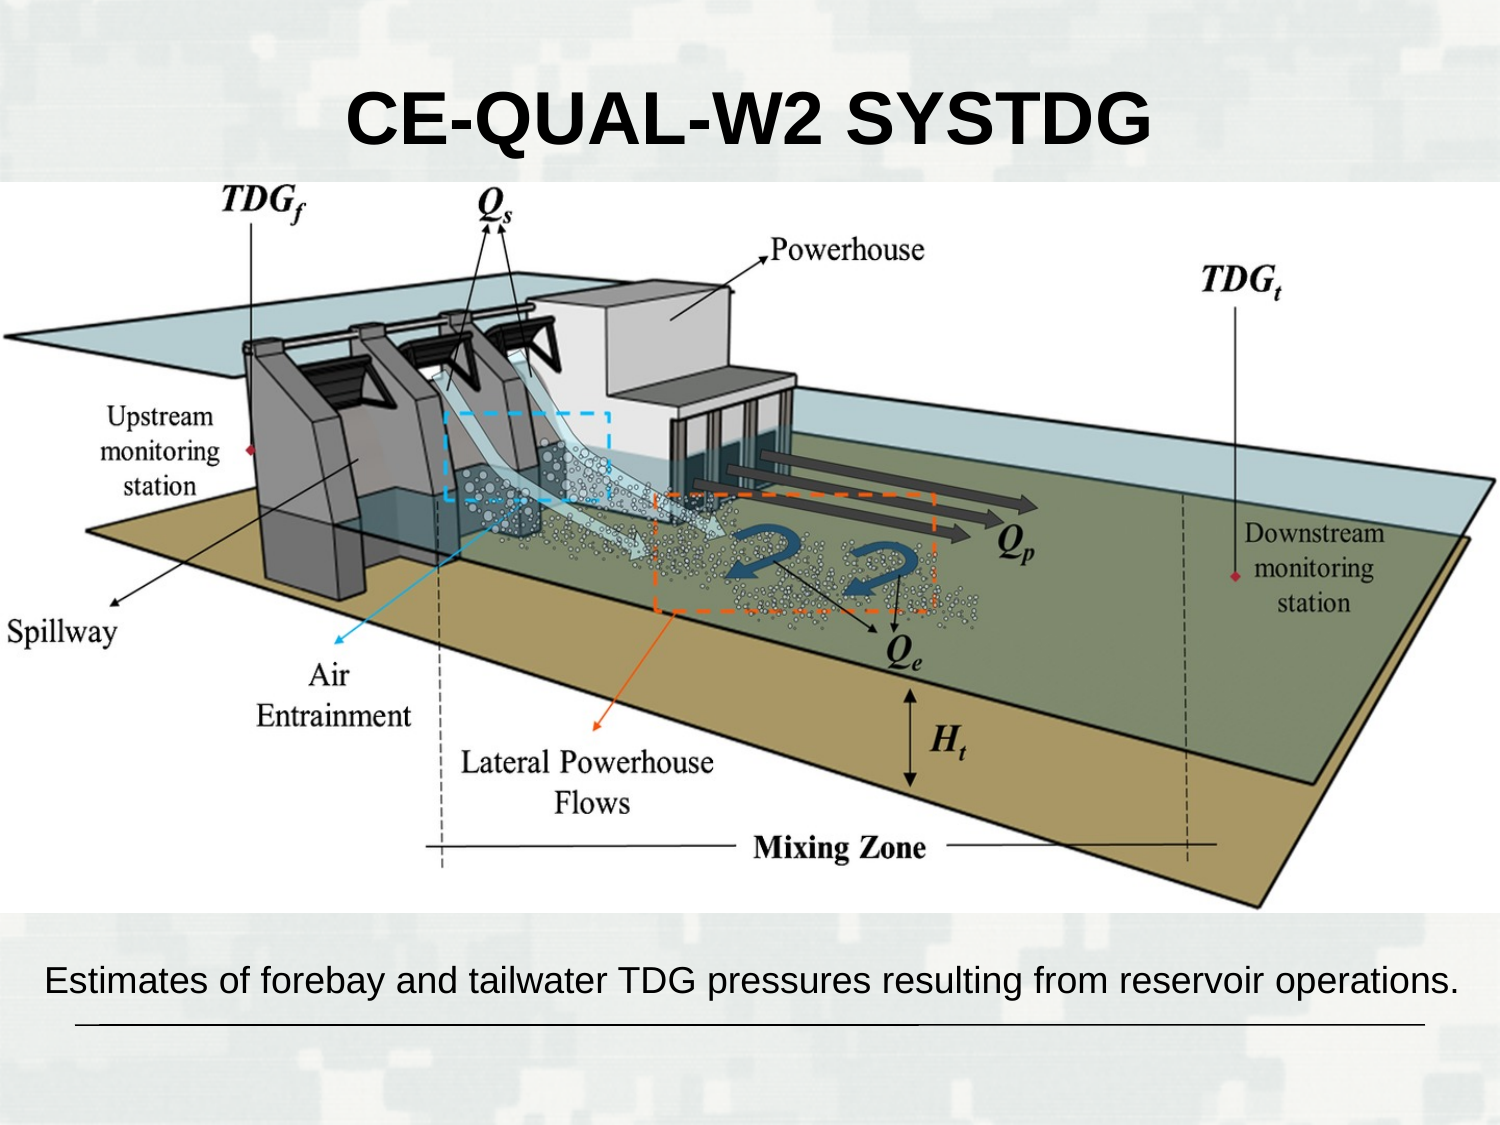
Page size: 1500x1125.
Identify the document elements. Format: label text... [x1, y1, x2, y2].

title CE-QUAL-W2 SYSTDG [0, 4, 1500, 182]
text_box Estimates of forebay and tailwater TDG pressures resulting from reservoir operations. [29, 948, 1500, 1009]
picture [0, 182, 1500, 913]
